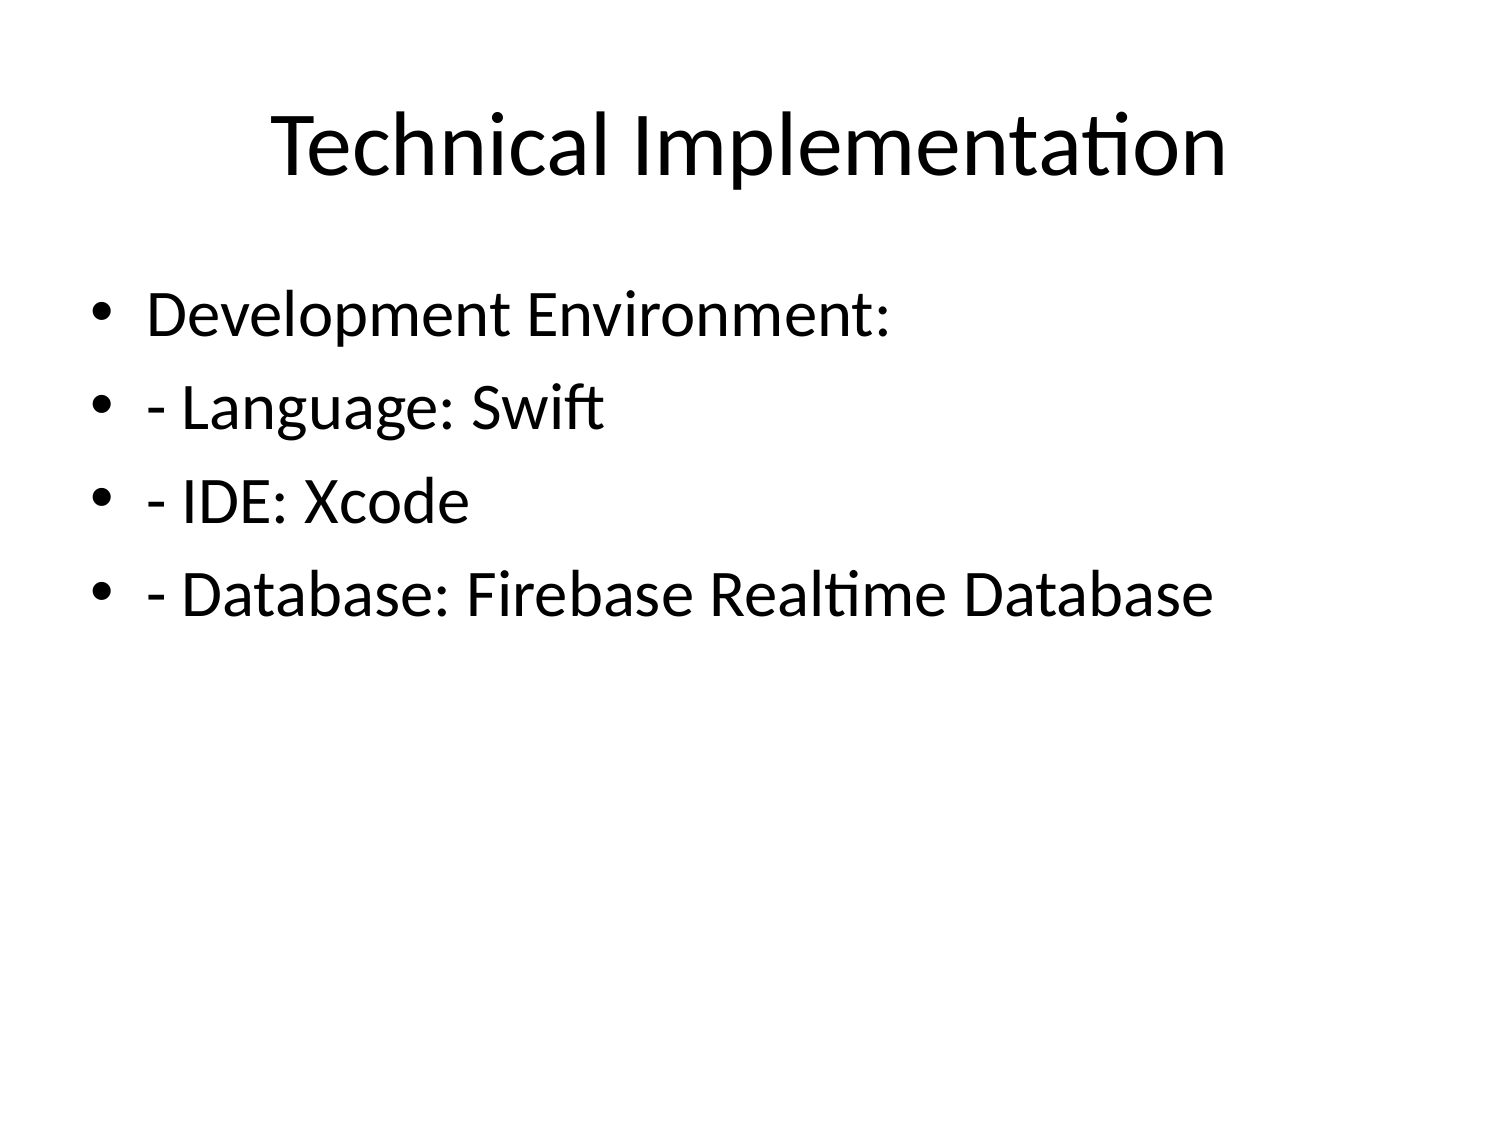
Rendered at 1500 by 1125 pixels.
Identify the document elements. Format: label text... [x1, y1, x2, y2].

list Development Environment: - Language: Swift - IDE: Xcode - Database: Firebase Realtime Database [75, 262, 1425, 1005]
title Technical Implementation [75, 45, 1425, 233]
